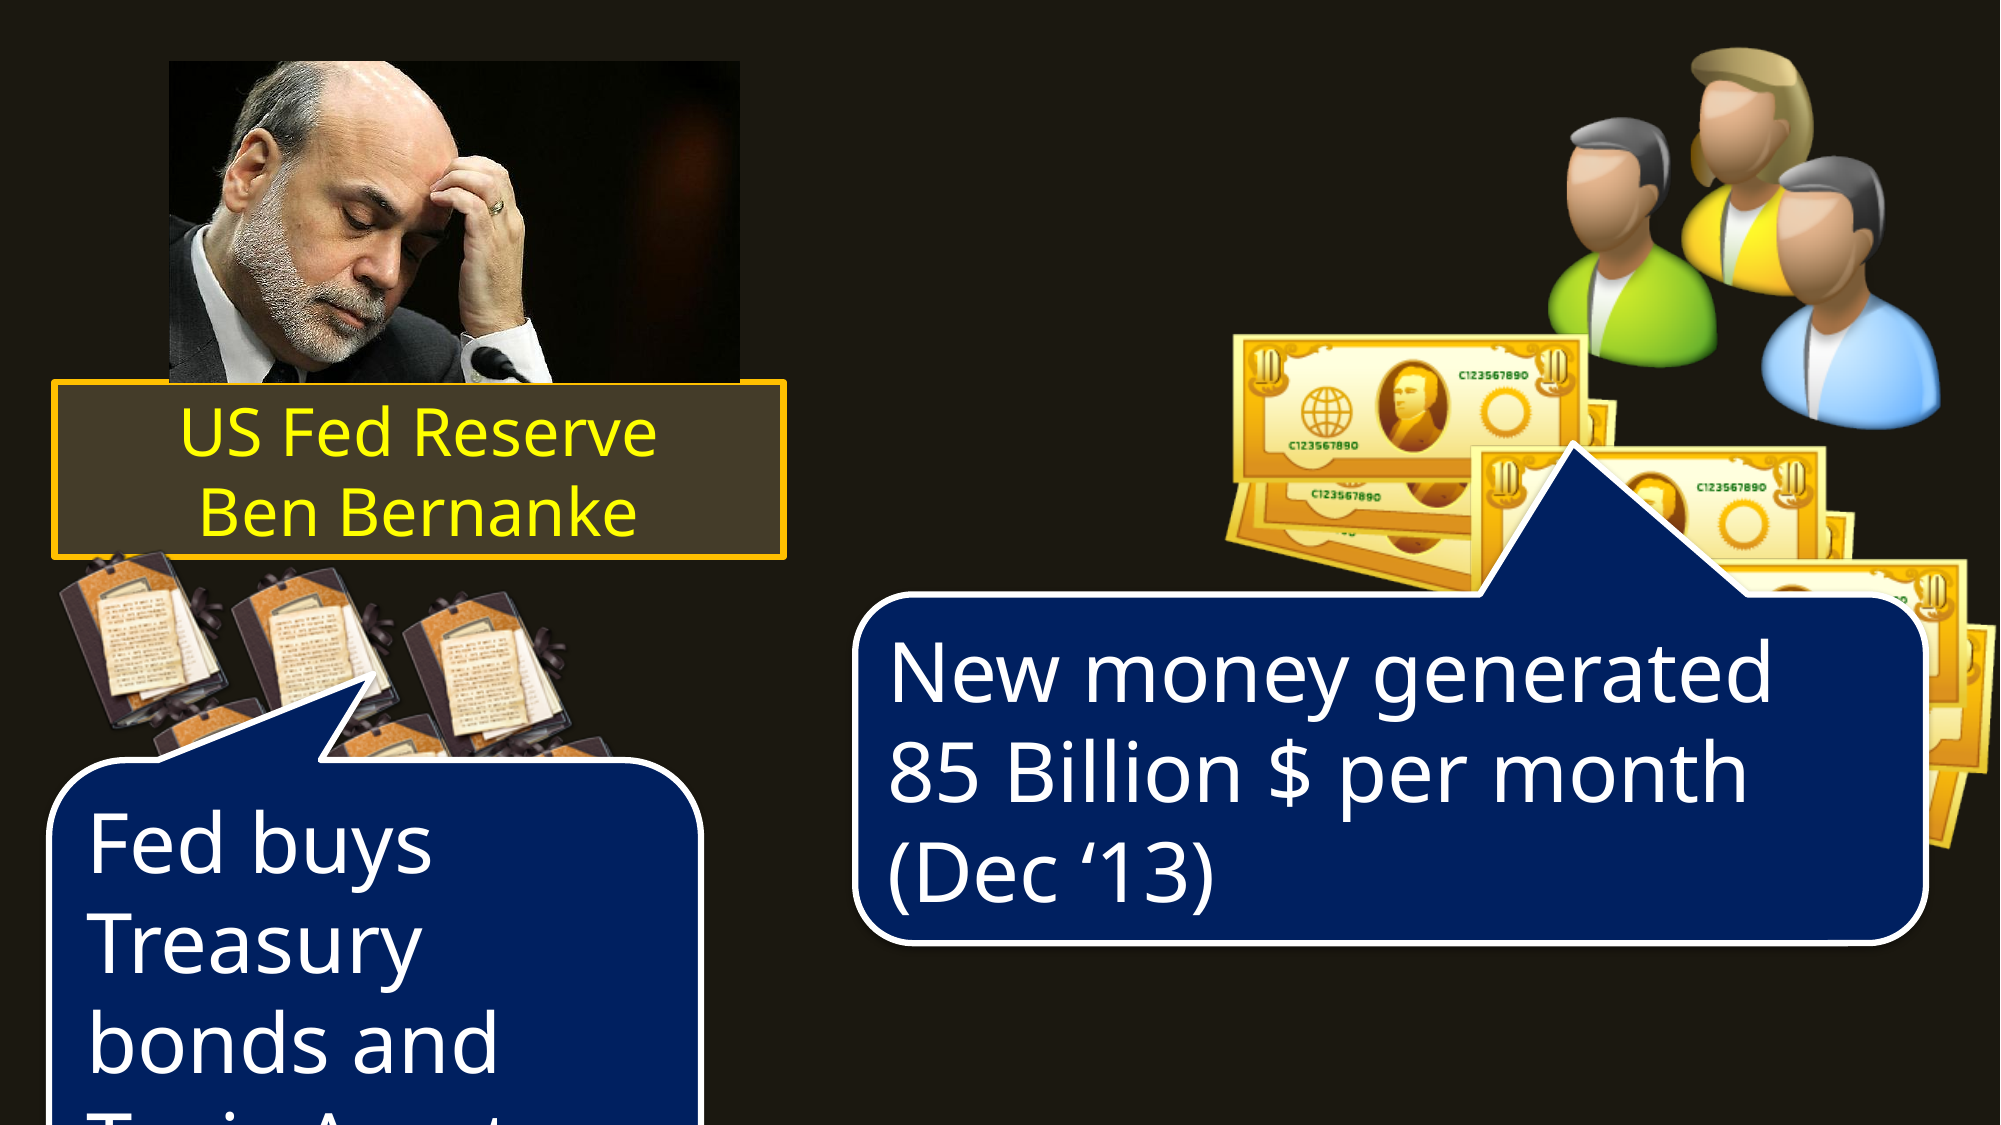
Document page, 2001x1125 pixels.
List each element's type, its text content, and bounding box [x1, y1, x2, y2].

picture [1220, 31, 2000, 900]
text_box Fed buys Treasury bonds and Toxic Assets [45, 756, 705, 1125]
picture [169, 61, 740, 383]
picture [46, 542, 686, 928]
text_box New money generated 85 Billion $ per month (Dec ‘13) [852, 591, 1925, 947]
text_box US Fed Reserve Ben Bernanke [54, 382, 784, 557]
